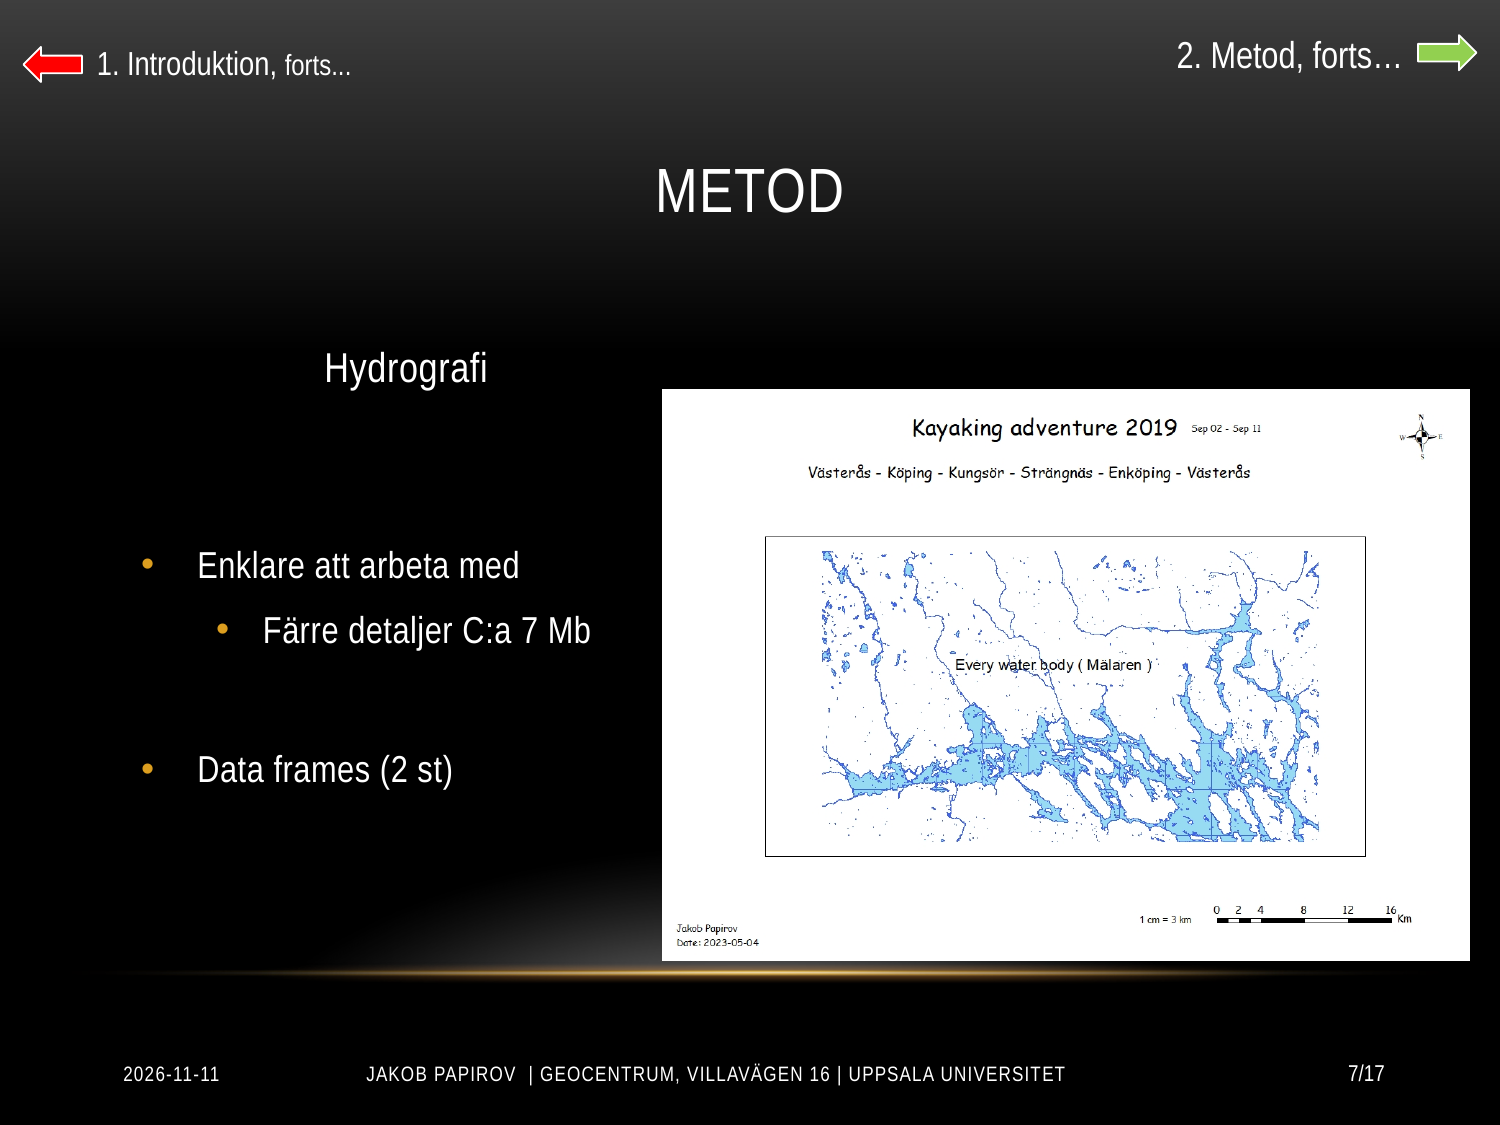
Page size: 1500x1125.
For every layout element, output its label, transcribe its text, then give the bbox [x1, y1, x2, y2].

list Enklare att arbeta med Färre detaljer C:a 7 Mb Data frames (2 st) [126, 533, 656, 941]
text_box [1418, 34, 1478, 72]
list Hydrografi [99, 262, 713, 450]
title Metod [99, 45, 1400, 233]
text_box [22, 46, 82, 83]
text_box 1. Introduktion, forts... [82, 35, 493, 90]
text_box 2023-05-05 [75, 1042, 235, 1103]
picture [0, 0, 1500, 1125]
footer Jakob Papirov | Geocentrum, Villavägen 16 | Uppsala Universitet [351, 1042, 1125, 1103]
slide_number 7/17 [1237, 1042, 1400, 1103]
text_box 2. Metod, forts… [890, 23, 1418, 84]
